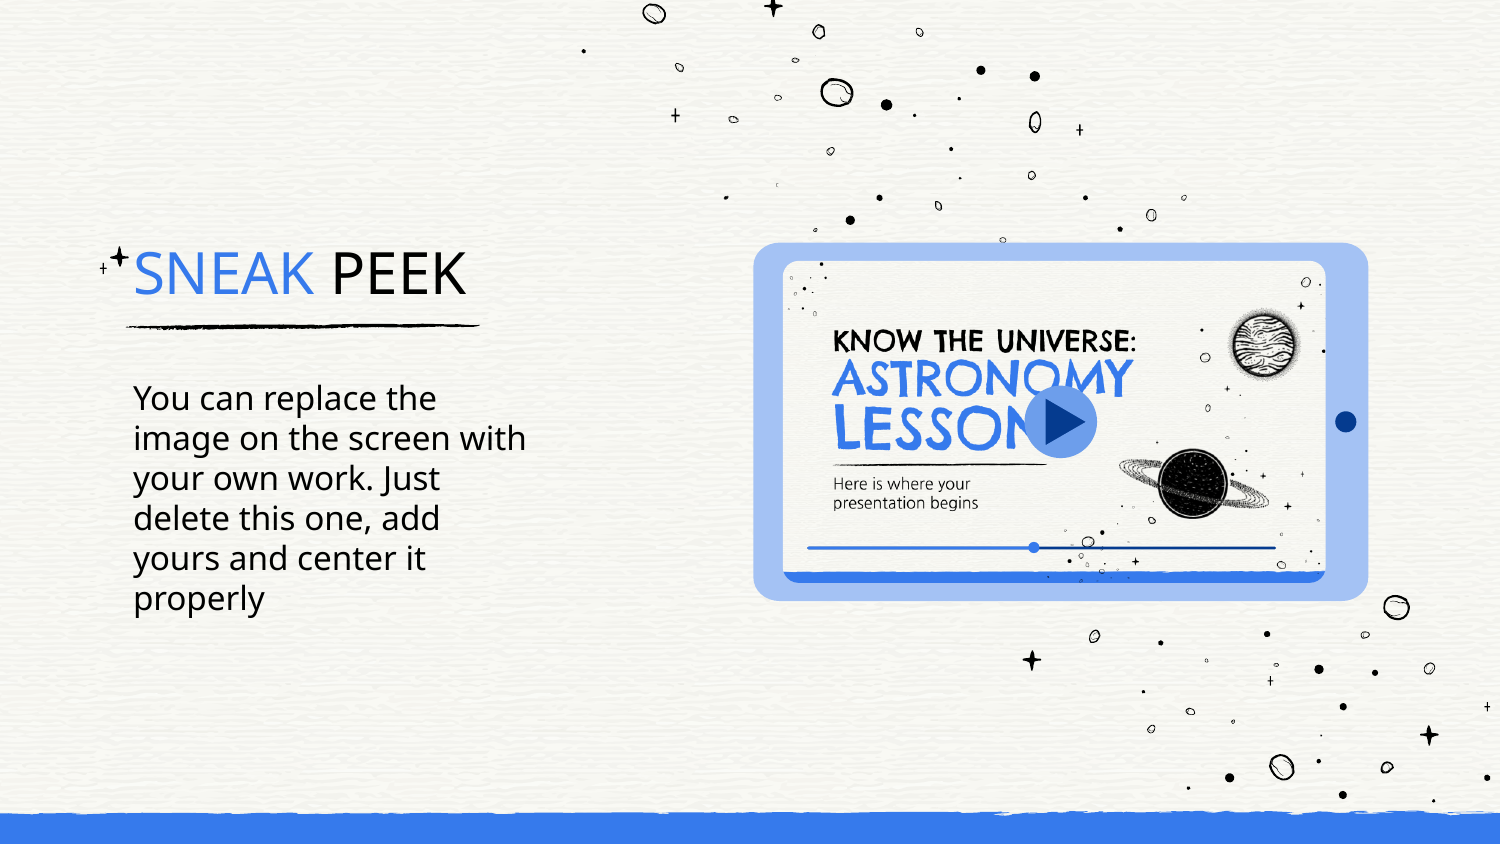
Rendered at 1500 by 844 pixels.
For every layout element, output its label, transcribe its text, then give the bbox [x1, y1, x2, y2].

picture [0, 0, 1500, 815]
title SNEAK PEEK [118, 221, 541, 346]
text_box [125, 323, 481, 331]
subtitle You can replace the image on the screen with your own work. Just delete this one, add yours and center it properly [118, 381, 551, 614]
text_box [1000, 811, 1010, 815]
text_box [99, 246, 130, 275]
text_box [806, 385, 1277, 554]
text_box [753, 242, 1369, 602]
